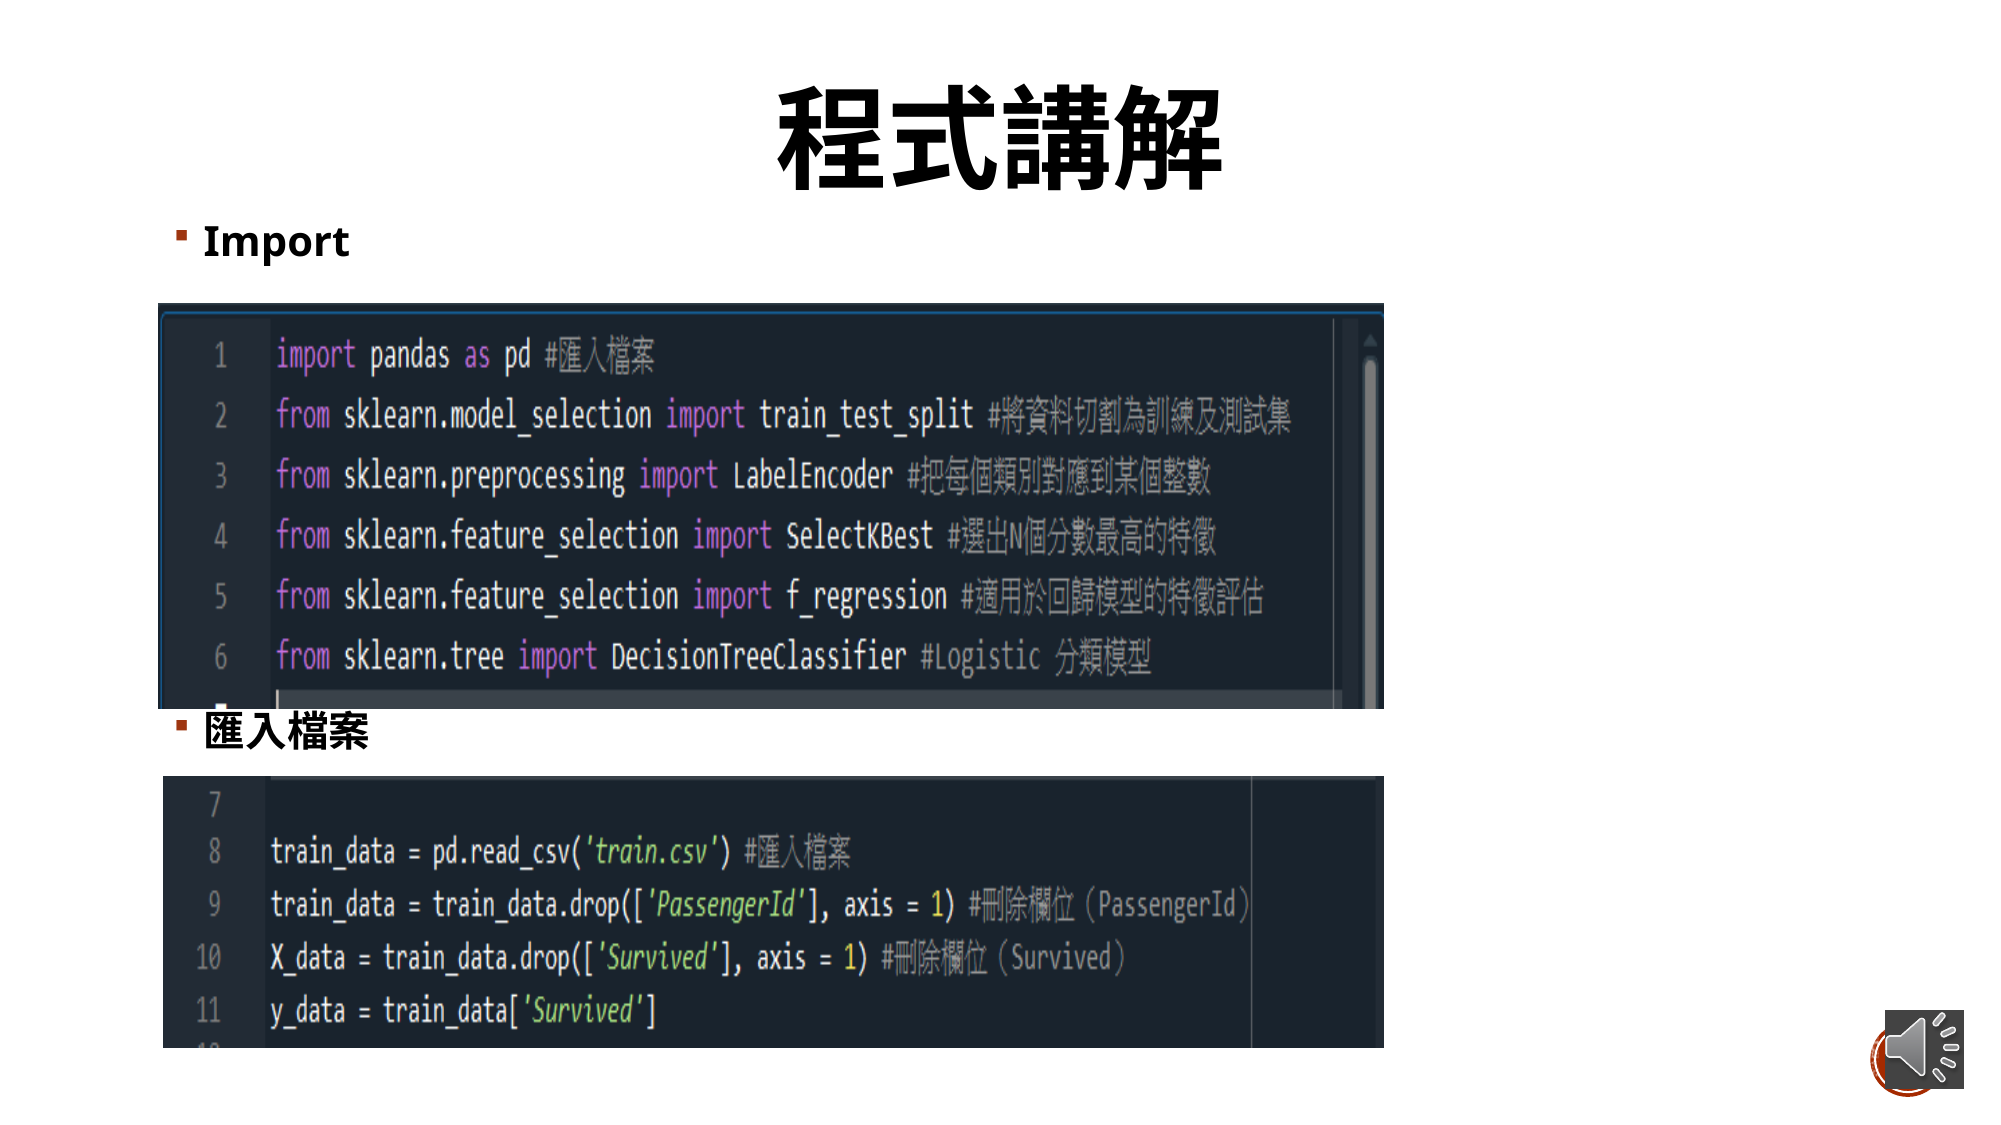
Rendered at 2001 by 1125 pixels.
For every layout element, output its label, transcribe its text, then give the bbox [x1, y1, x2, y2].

picture [158, 303, 1384, 709]
title 程式講解 [175, 79, 1826, 344]
picture [1885, 1010, 1964, 1089]
picture [163, 776, 1384, 1048]
list Import 匯入檔案 [158, 213, 1809, 878]
